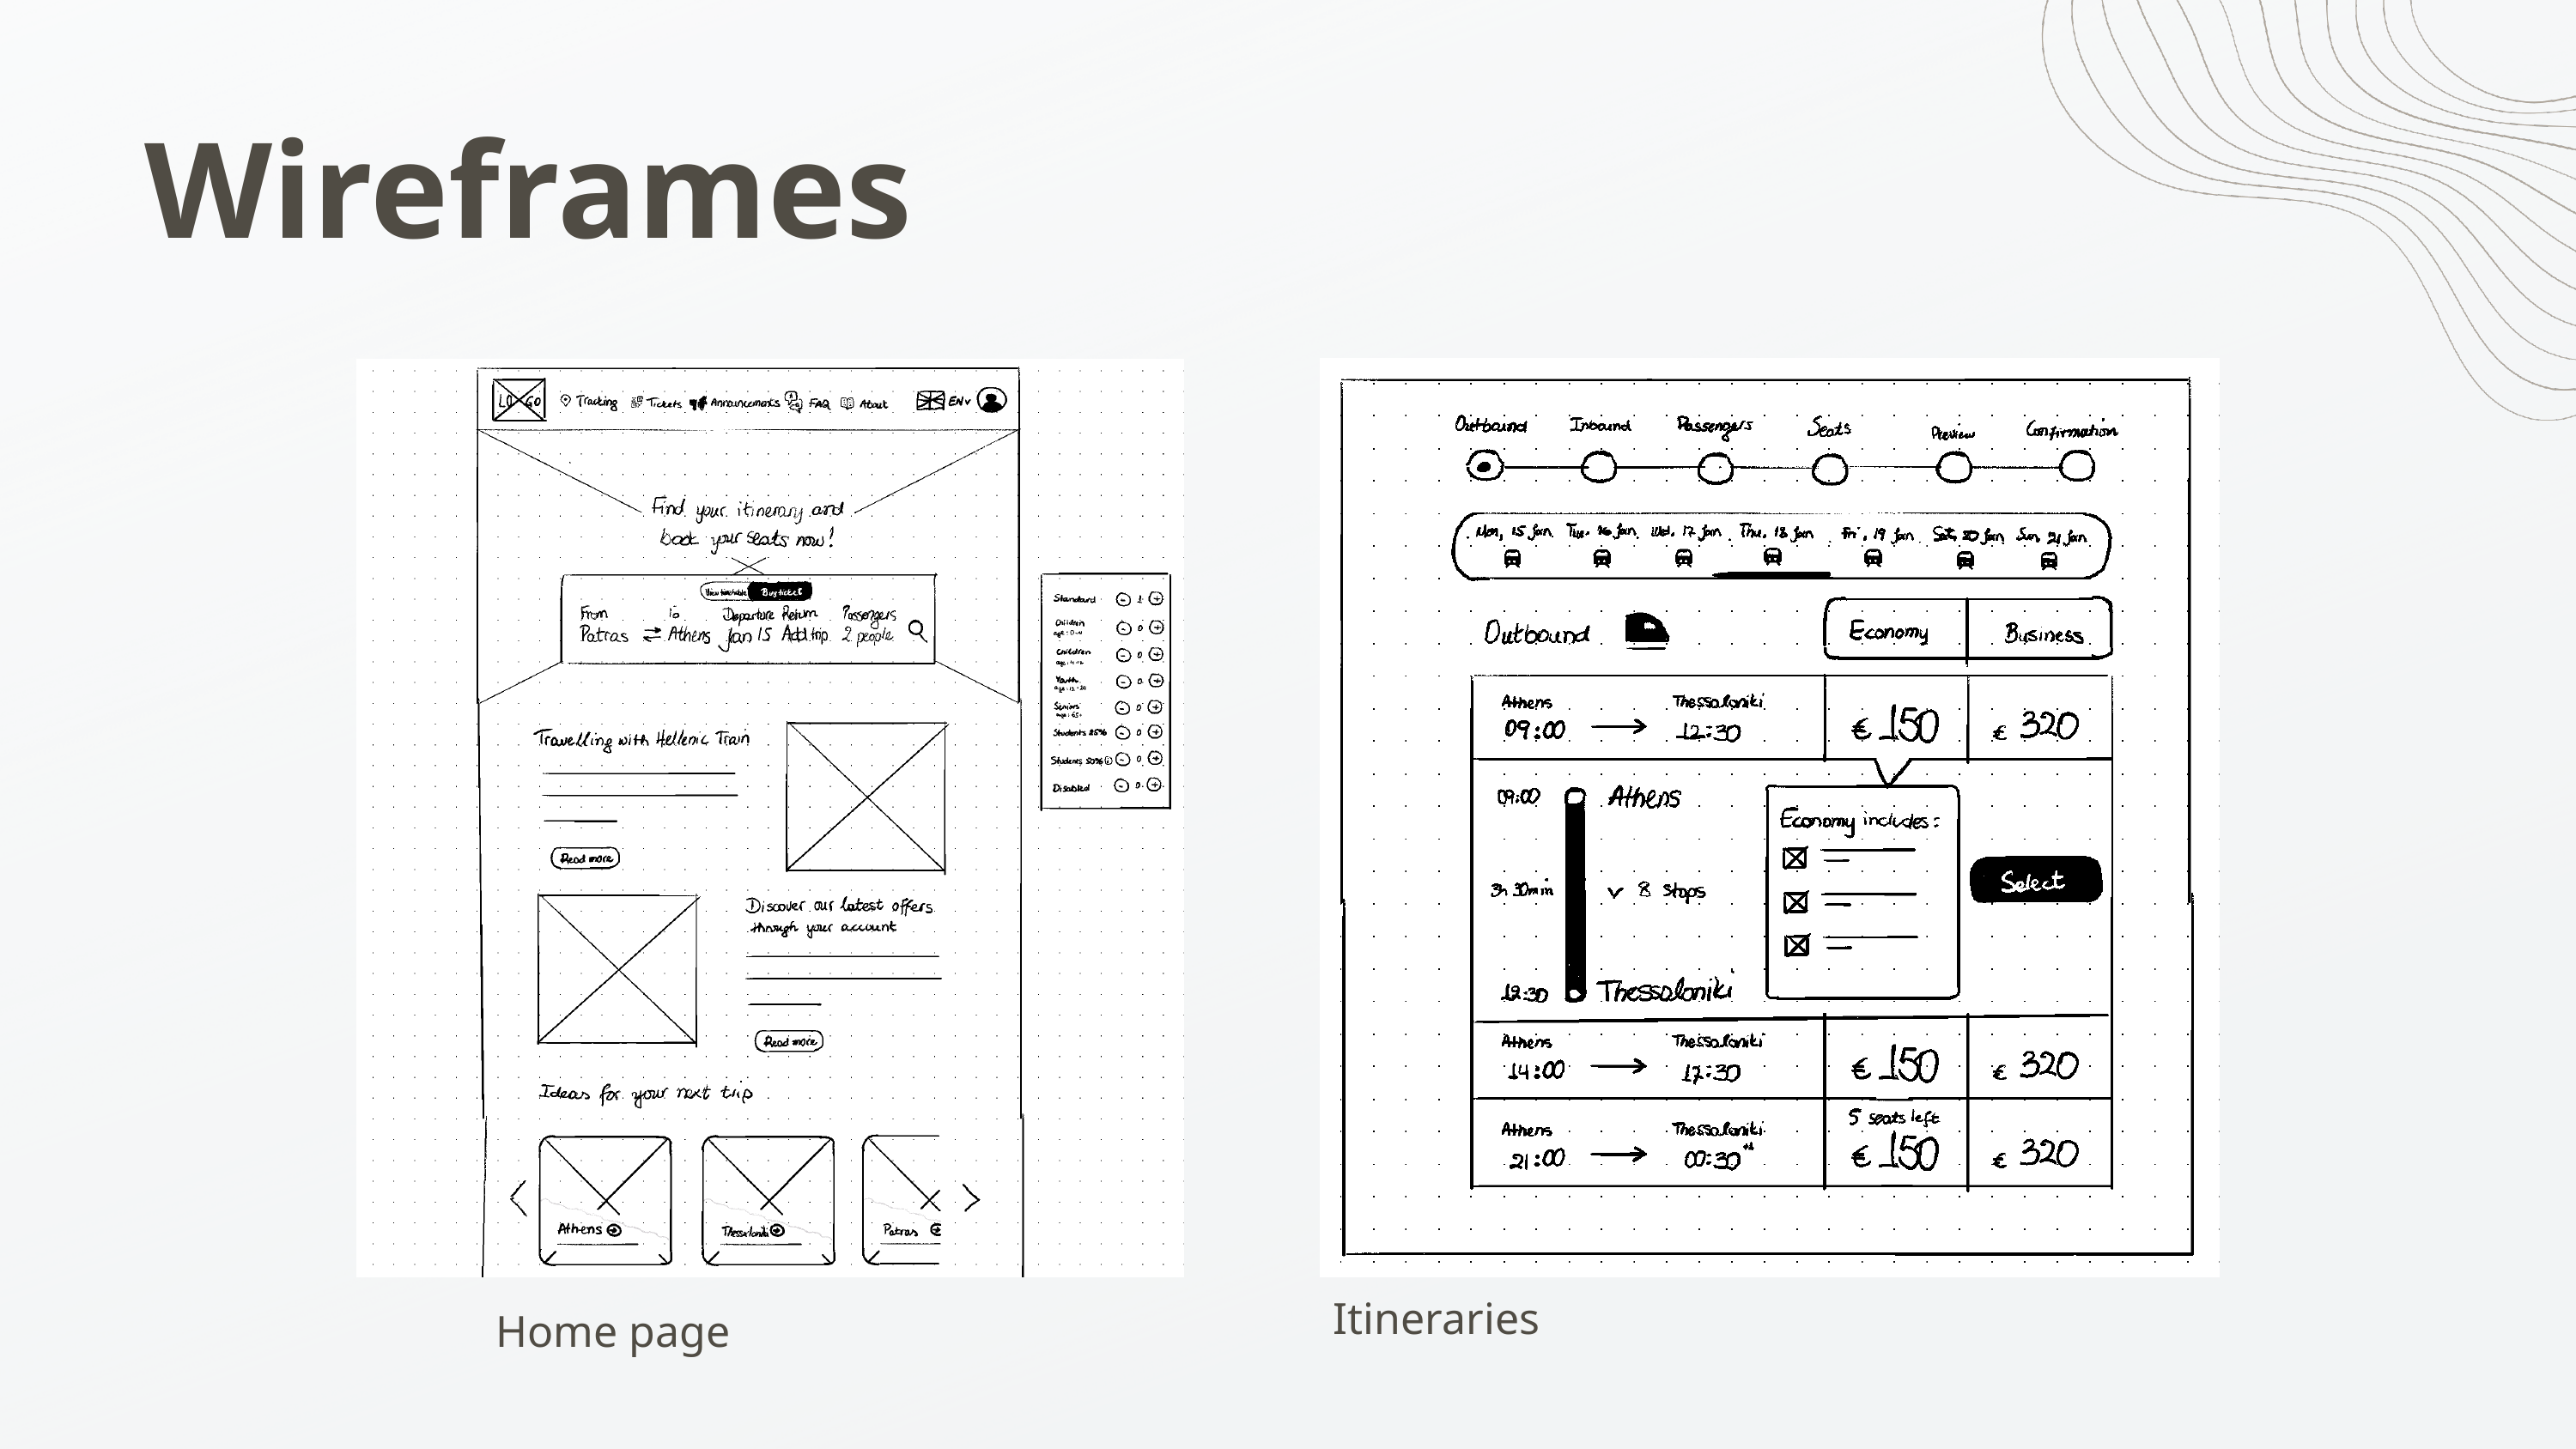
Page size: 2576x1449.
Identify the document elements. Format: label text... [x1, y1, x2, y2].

text_box [2039, 0, 2576, 421]
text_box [356, 358, 2220, 1363]
text_box [0, 0, 2576, 1449]
text_box Wireframes [144, 79, 2039, 264]
